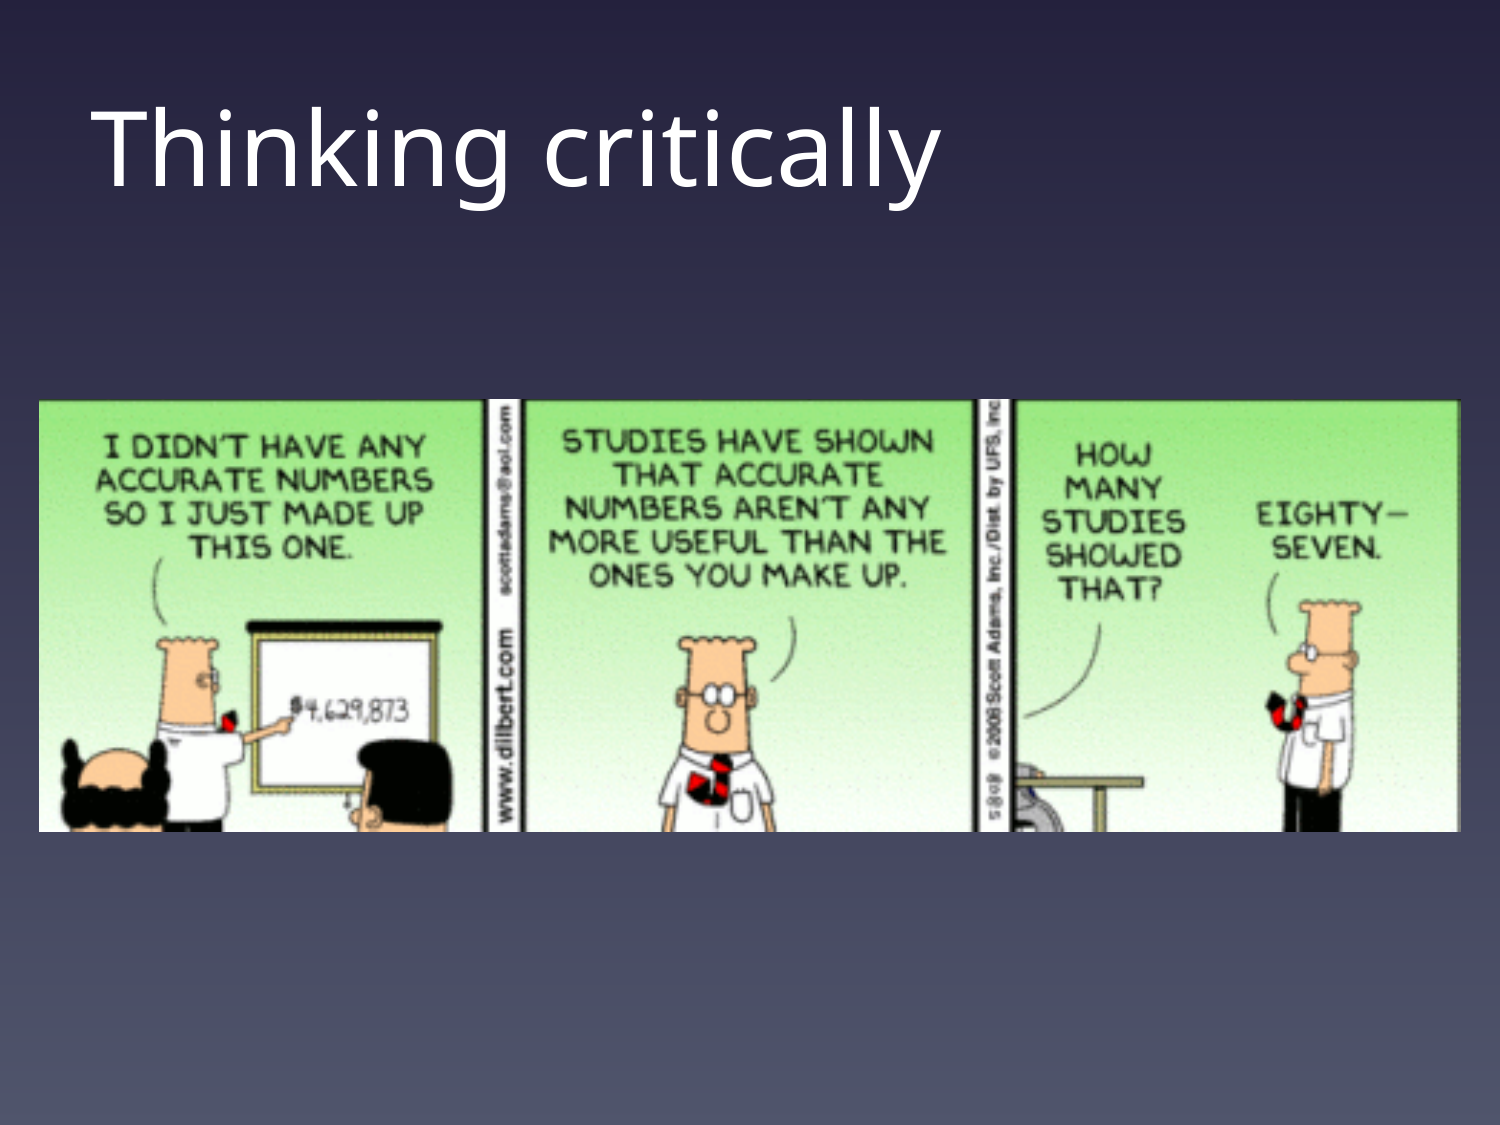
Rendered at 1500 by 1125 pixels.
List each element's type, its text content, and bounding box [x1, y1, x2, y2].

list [38, 399, 1462, 832]
title Thinking critically [75, 75, 1425, 263]
